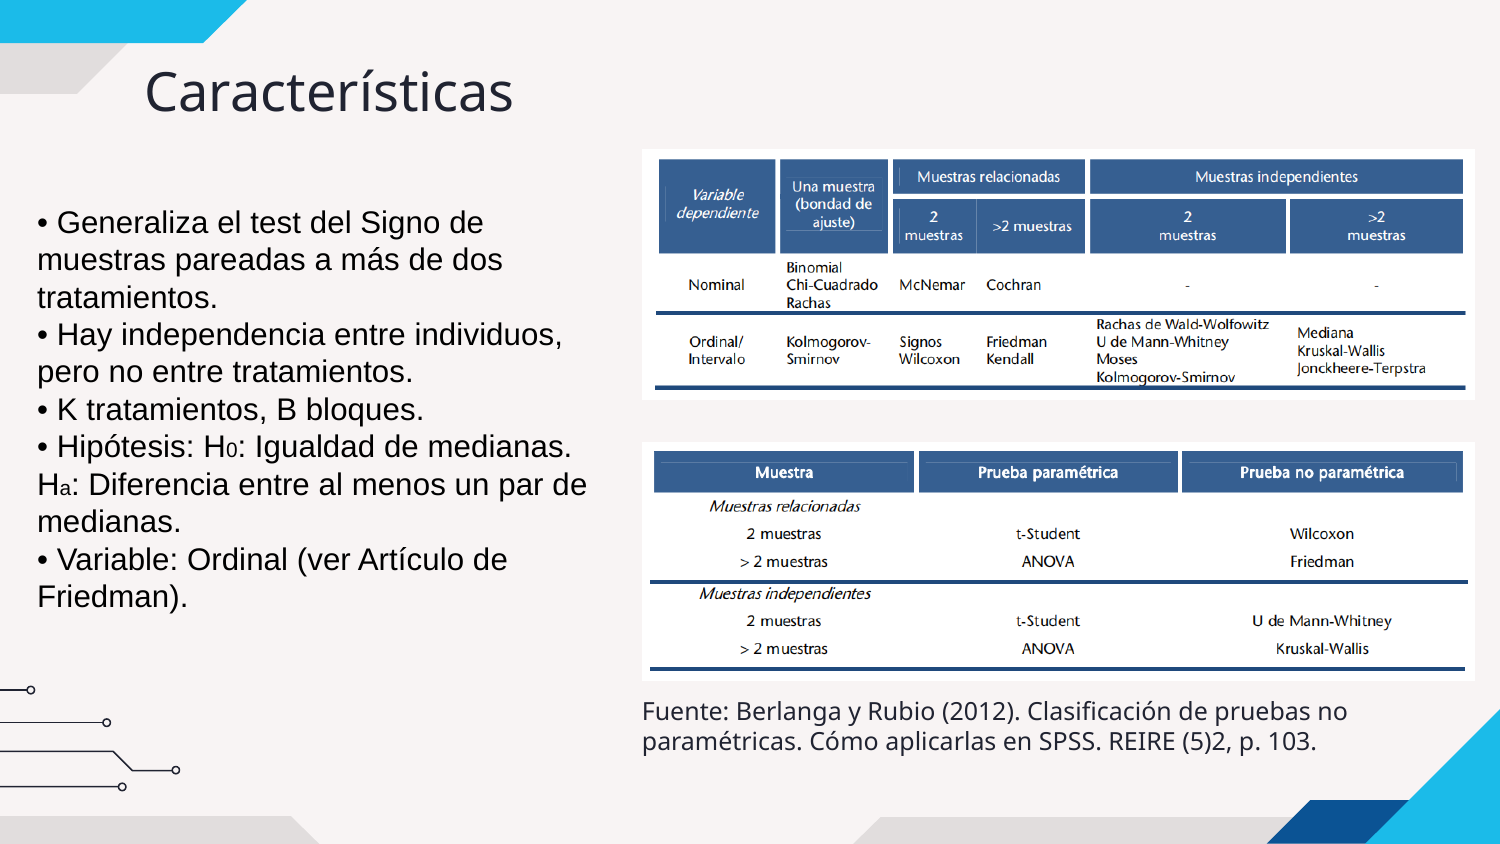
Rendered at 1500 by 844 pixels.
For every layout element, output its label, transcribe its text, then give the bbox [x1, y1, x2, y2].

title Características [0, 42, 767, 136]
picture [642, 149, 1475, 400]
picture [642, 442, 1475, 681]
text_box • Generaliza el test del Signo de muestras pareadas a más de dos tratamientos. • Hay independencia entre individuos, pero no entre tratamientos. • K tratamientos, B bloques. • Hipótesis: H0: Igualdad de medianas. Ha: Diferencia entre al menos un par de medianas. • Variable: Ordinal (ver Artículo de Friedman). [22, 149, 627, 629]
text_box Fuente: Berlanga y Rubio (2012). Clasificación de pruebas no paramétricas. Cómo aplicarlas en SPSS. REIRE (5)2, p. 103. [626, 680, 1500, 725]
